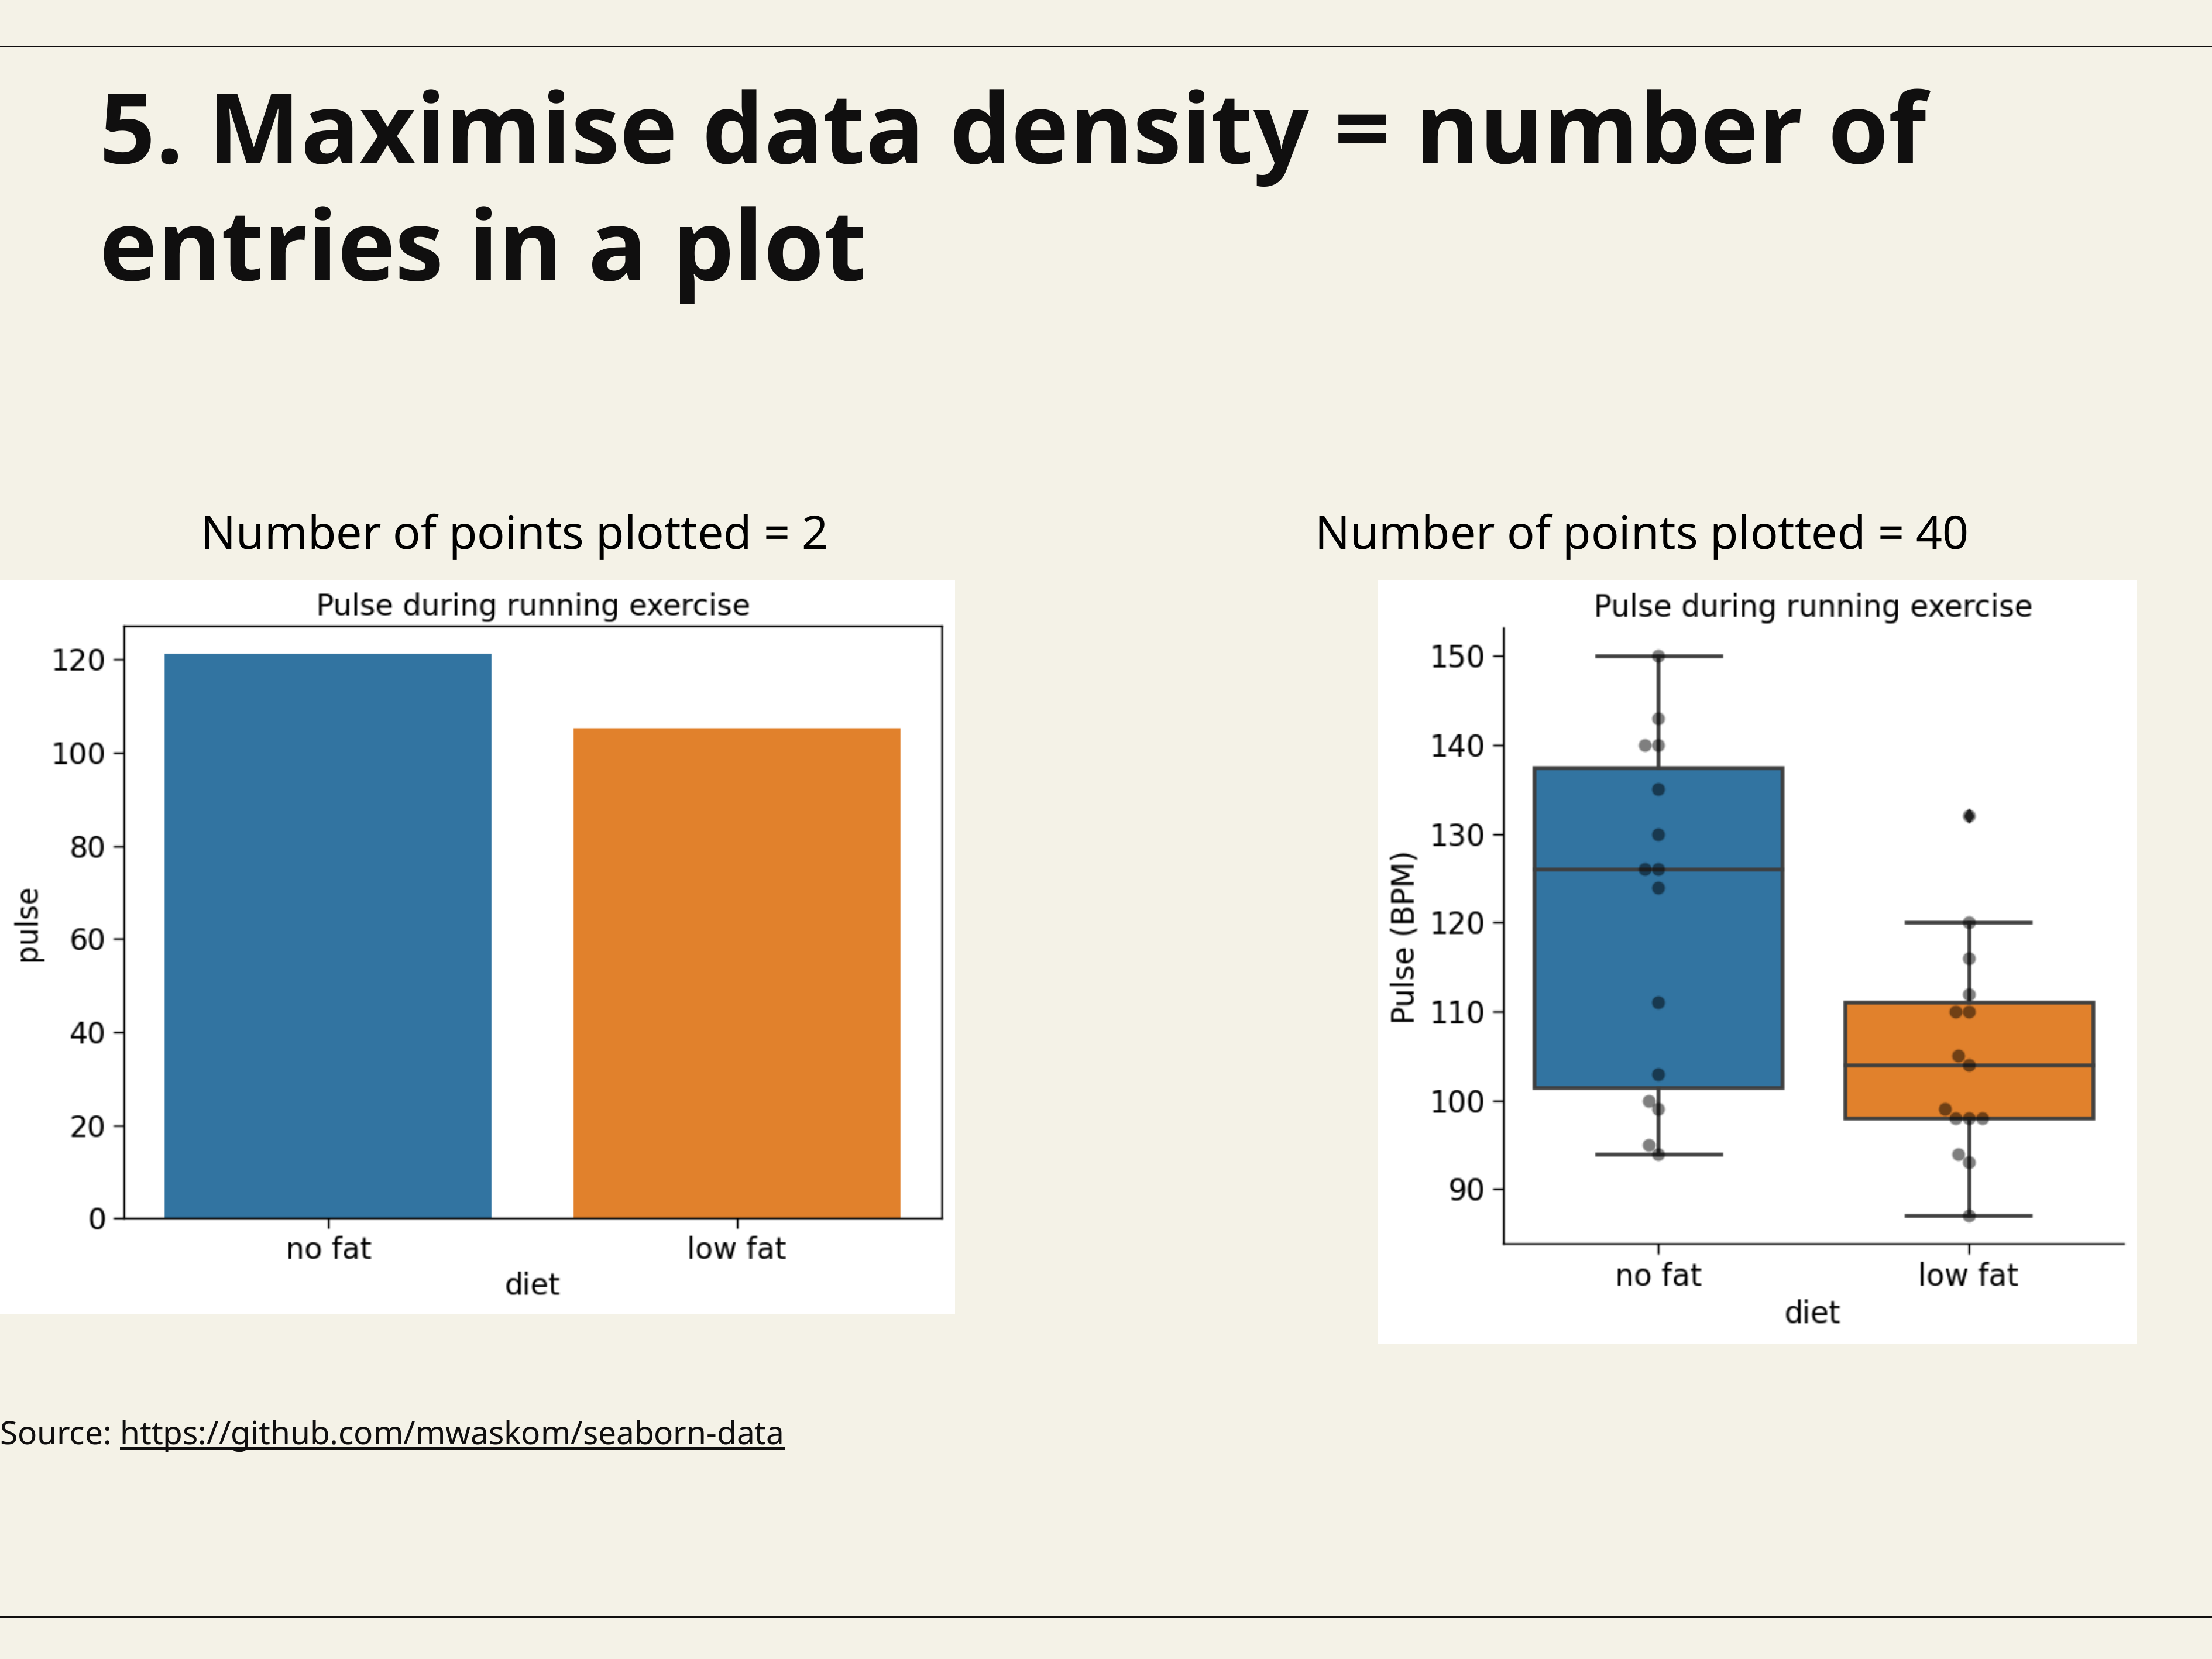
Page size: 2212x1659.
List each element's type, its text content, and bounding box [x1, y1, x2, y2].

title 5. Maximise data density = number of entries in a plot [75, 41, 2137, 226]
text_box Number of points plotted = 40 [1221, 503, 2063, 559]
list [0, 580, 955, 1315]
text_box Number of points plotted = 2 [94, 503, 936, 559]
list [1378, 580, 2137, 1344]
text_box Source: https://github.com/mwaskom/seaborn-data [0, 1412, 972, 1457]
